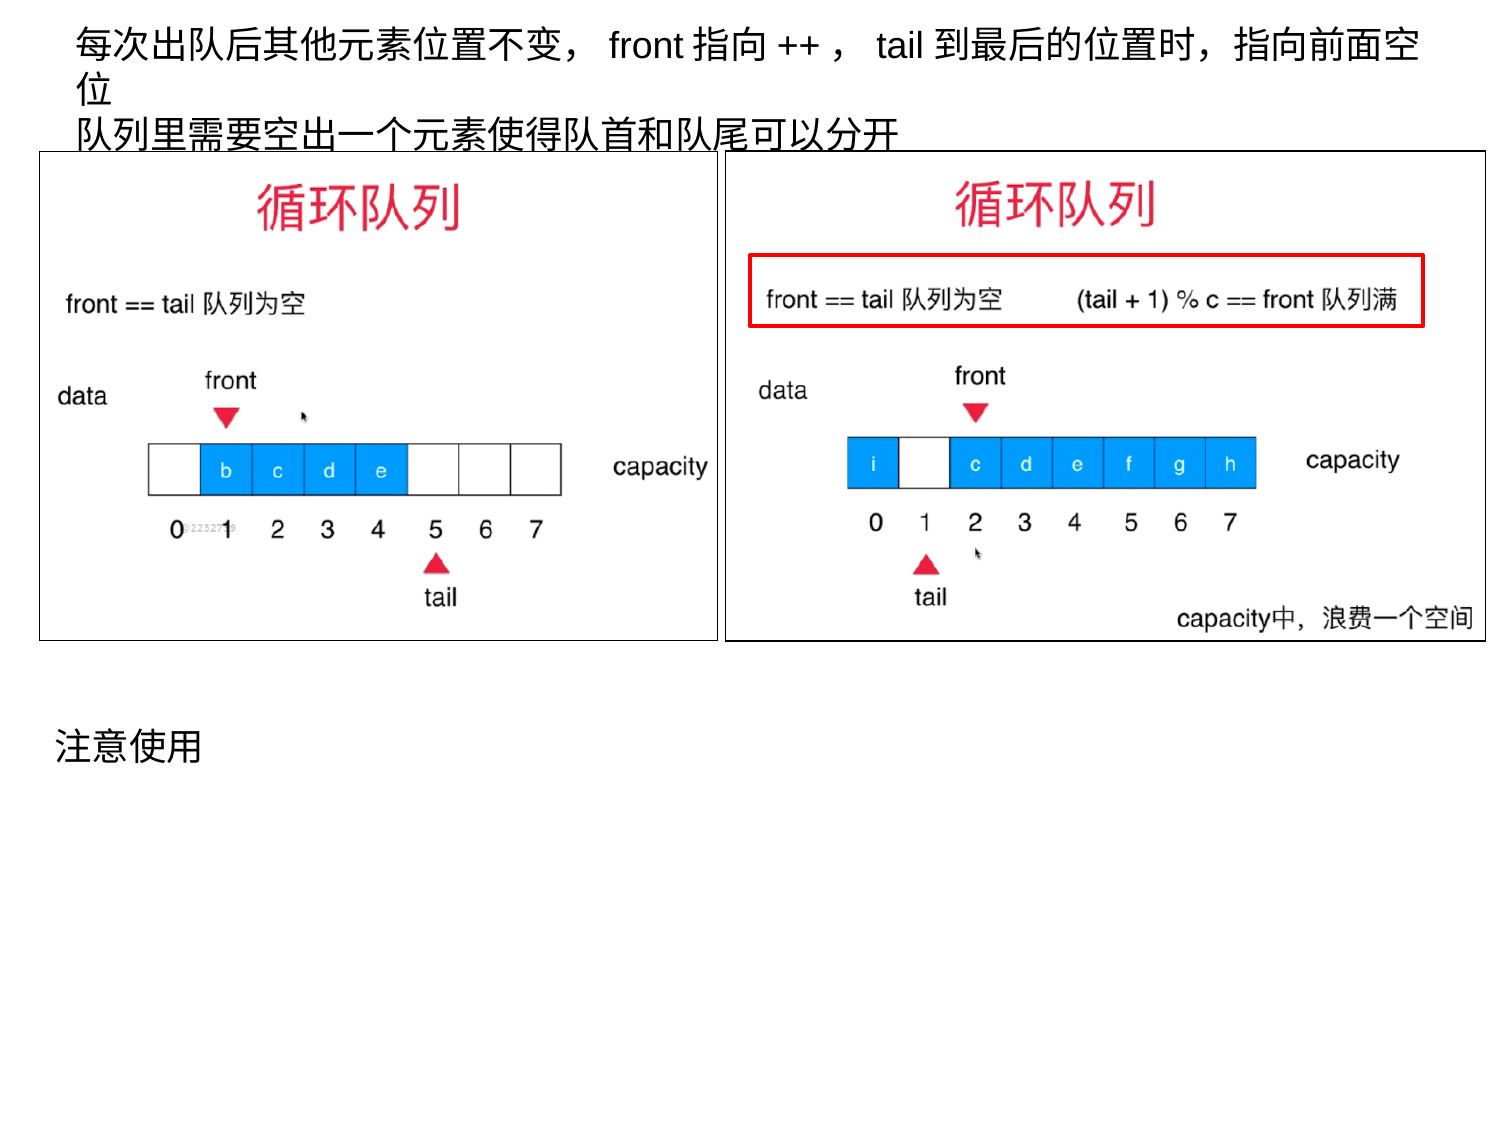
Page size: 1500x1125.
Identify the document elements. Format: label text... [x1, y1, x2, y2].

text_box 注意使用 [39, 715, 1471, 776]
picture [39, 151, 717, 641]
picture [725, 151, 1486, 641]
text_box 每次出队后其他元素位置不变，front指向++，tail到最后的位置时，指向前面空位 队列里需要空出一个元素使得队首和队尾可以分开 [74, 45, 1425, 133]
